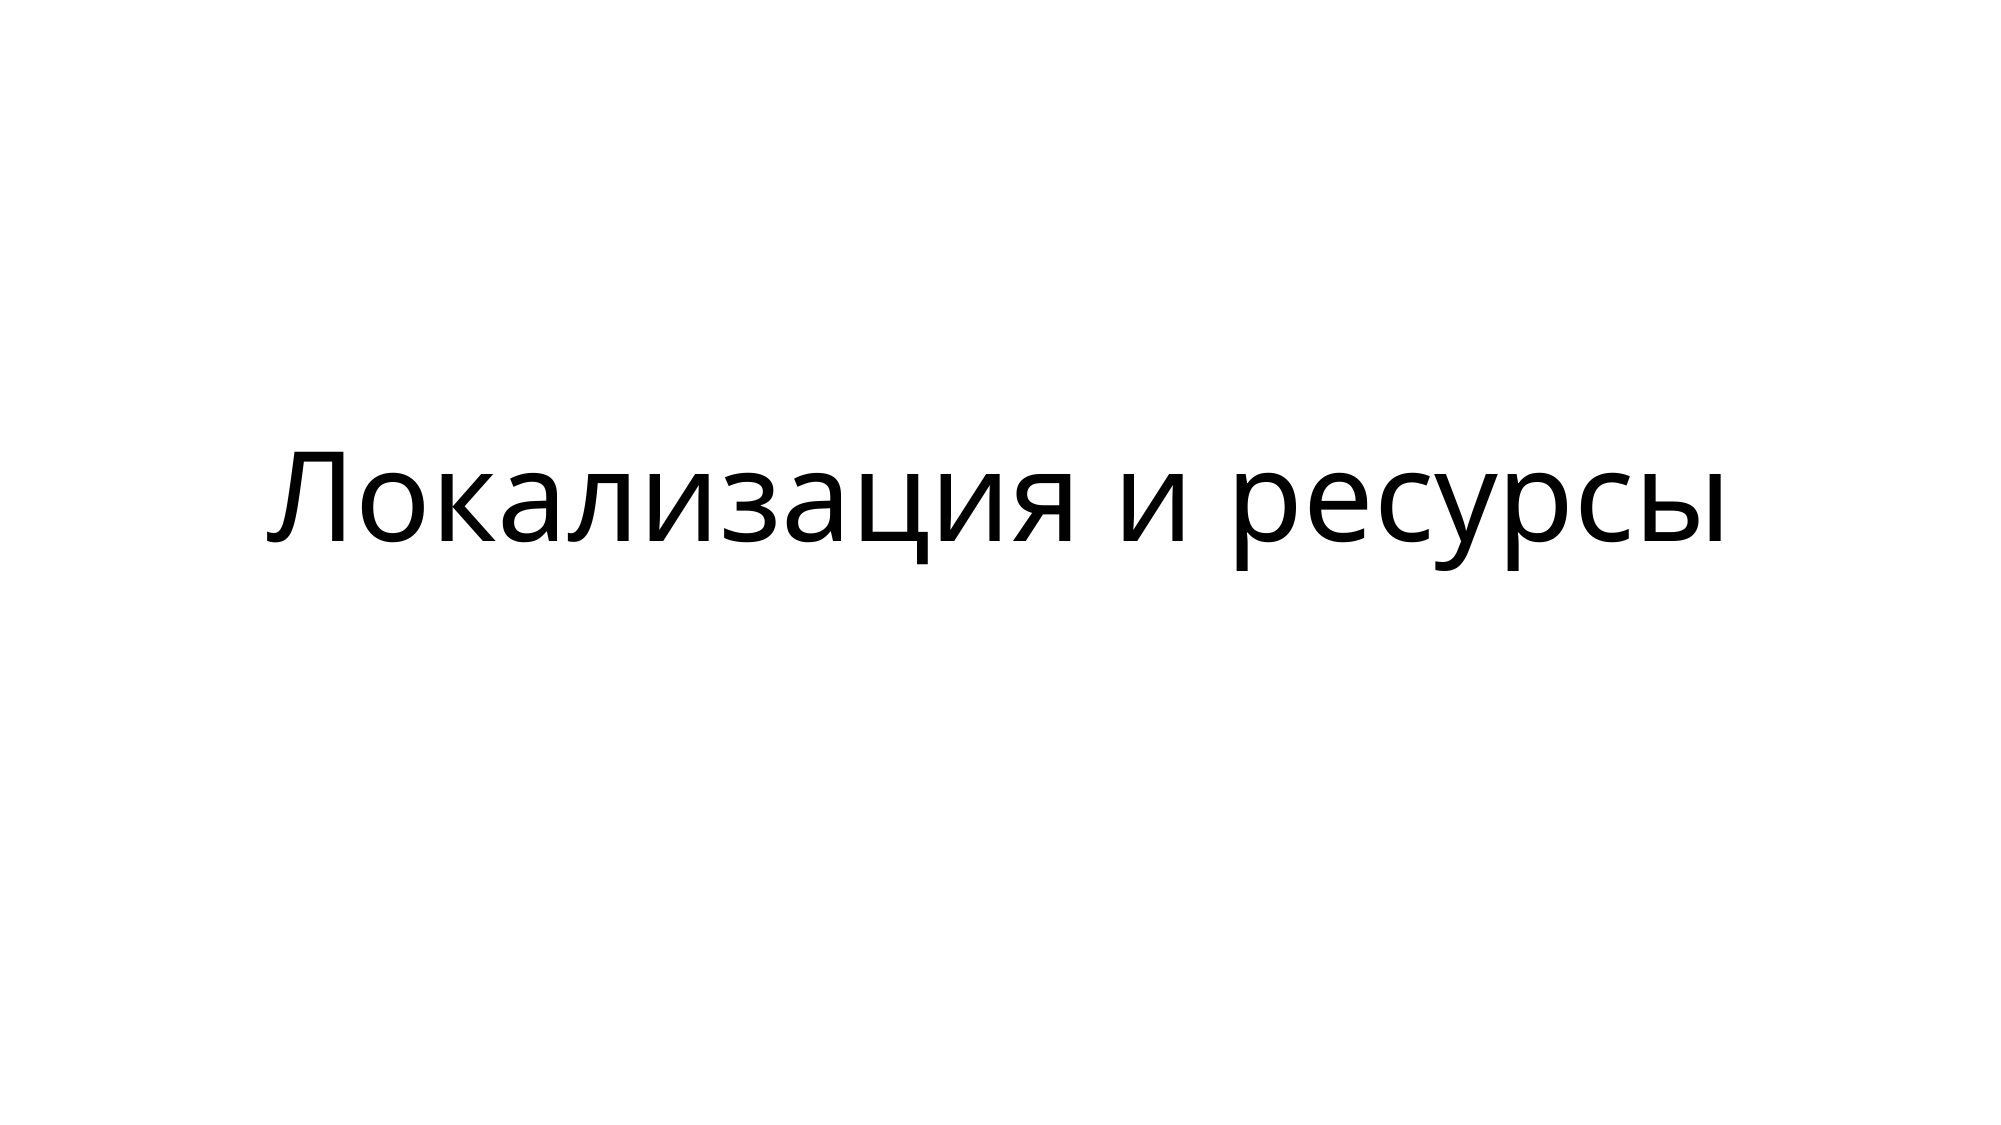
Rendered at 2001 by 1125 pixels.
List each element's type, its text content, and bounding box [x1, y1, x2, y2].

title Локализация и ресурсы [249, 184, 1750, 576]
